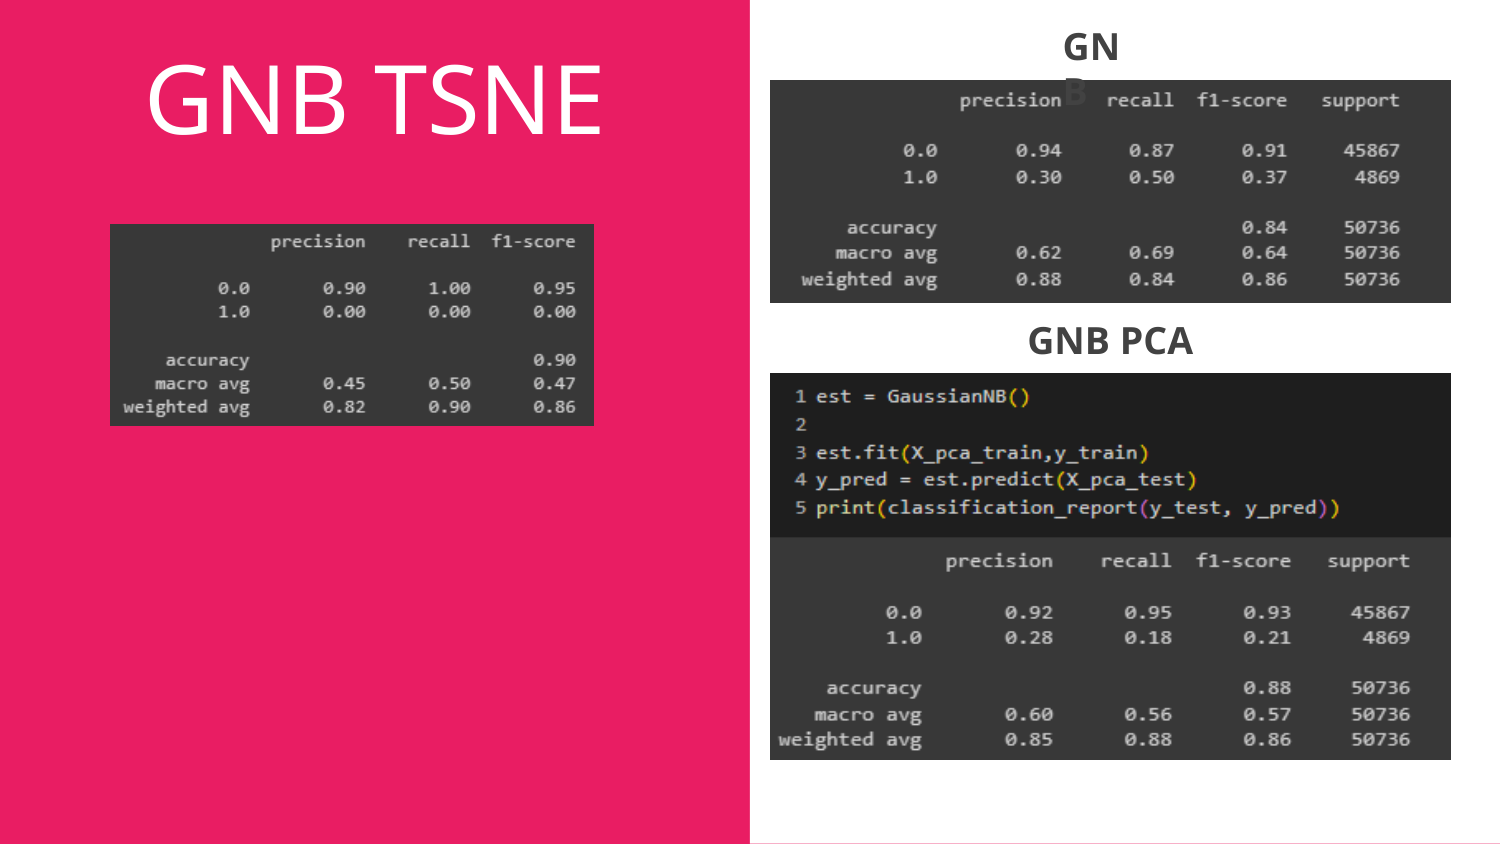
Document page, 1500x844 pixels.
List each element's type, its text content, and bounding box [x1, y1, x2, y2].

picture [110, 224, 594, 426]
text_box GNB PCA [1012, 310, 1230, 348]
text_box GNB [1047, 7, 1156, 53]
title GNB TSNE [43, 16, 708, 178]
picture [770, 80, 1451, 303]
picture [770, 373, 1451, 760]
